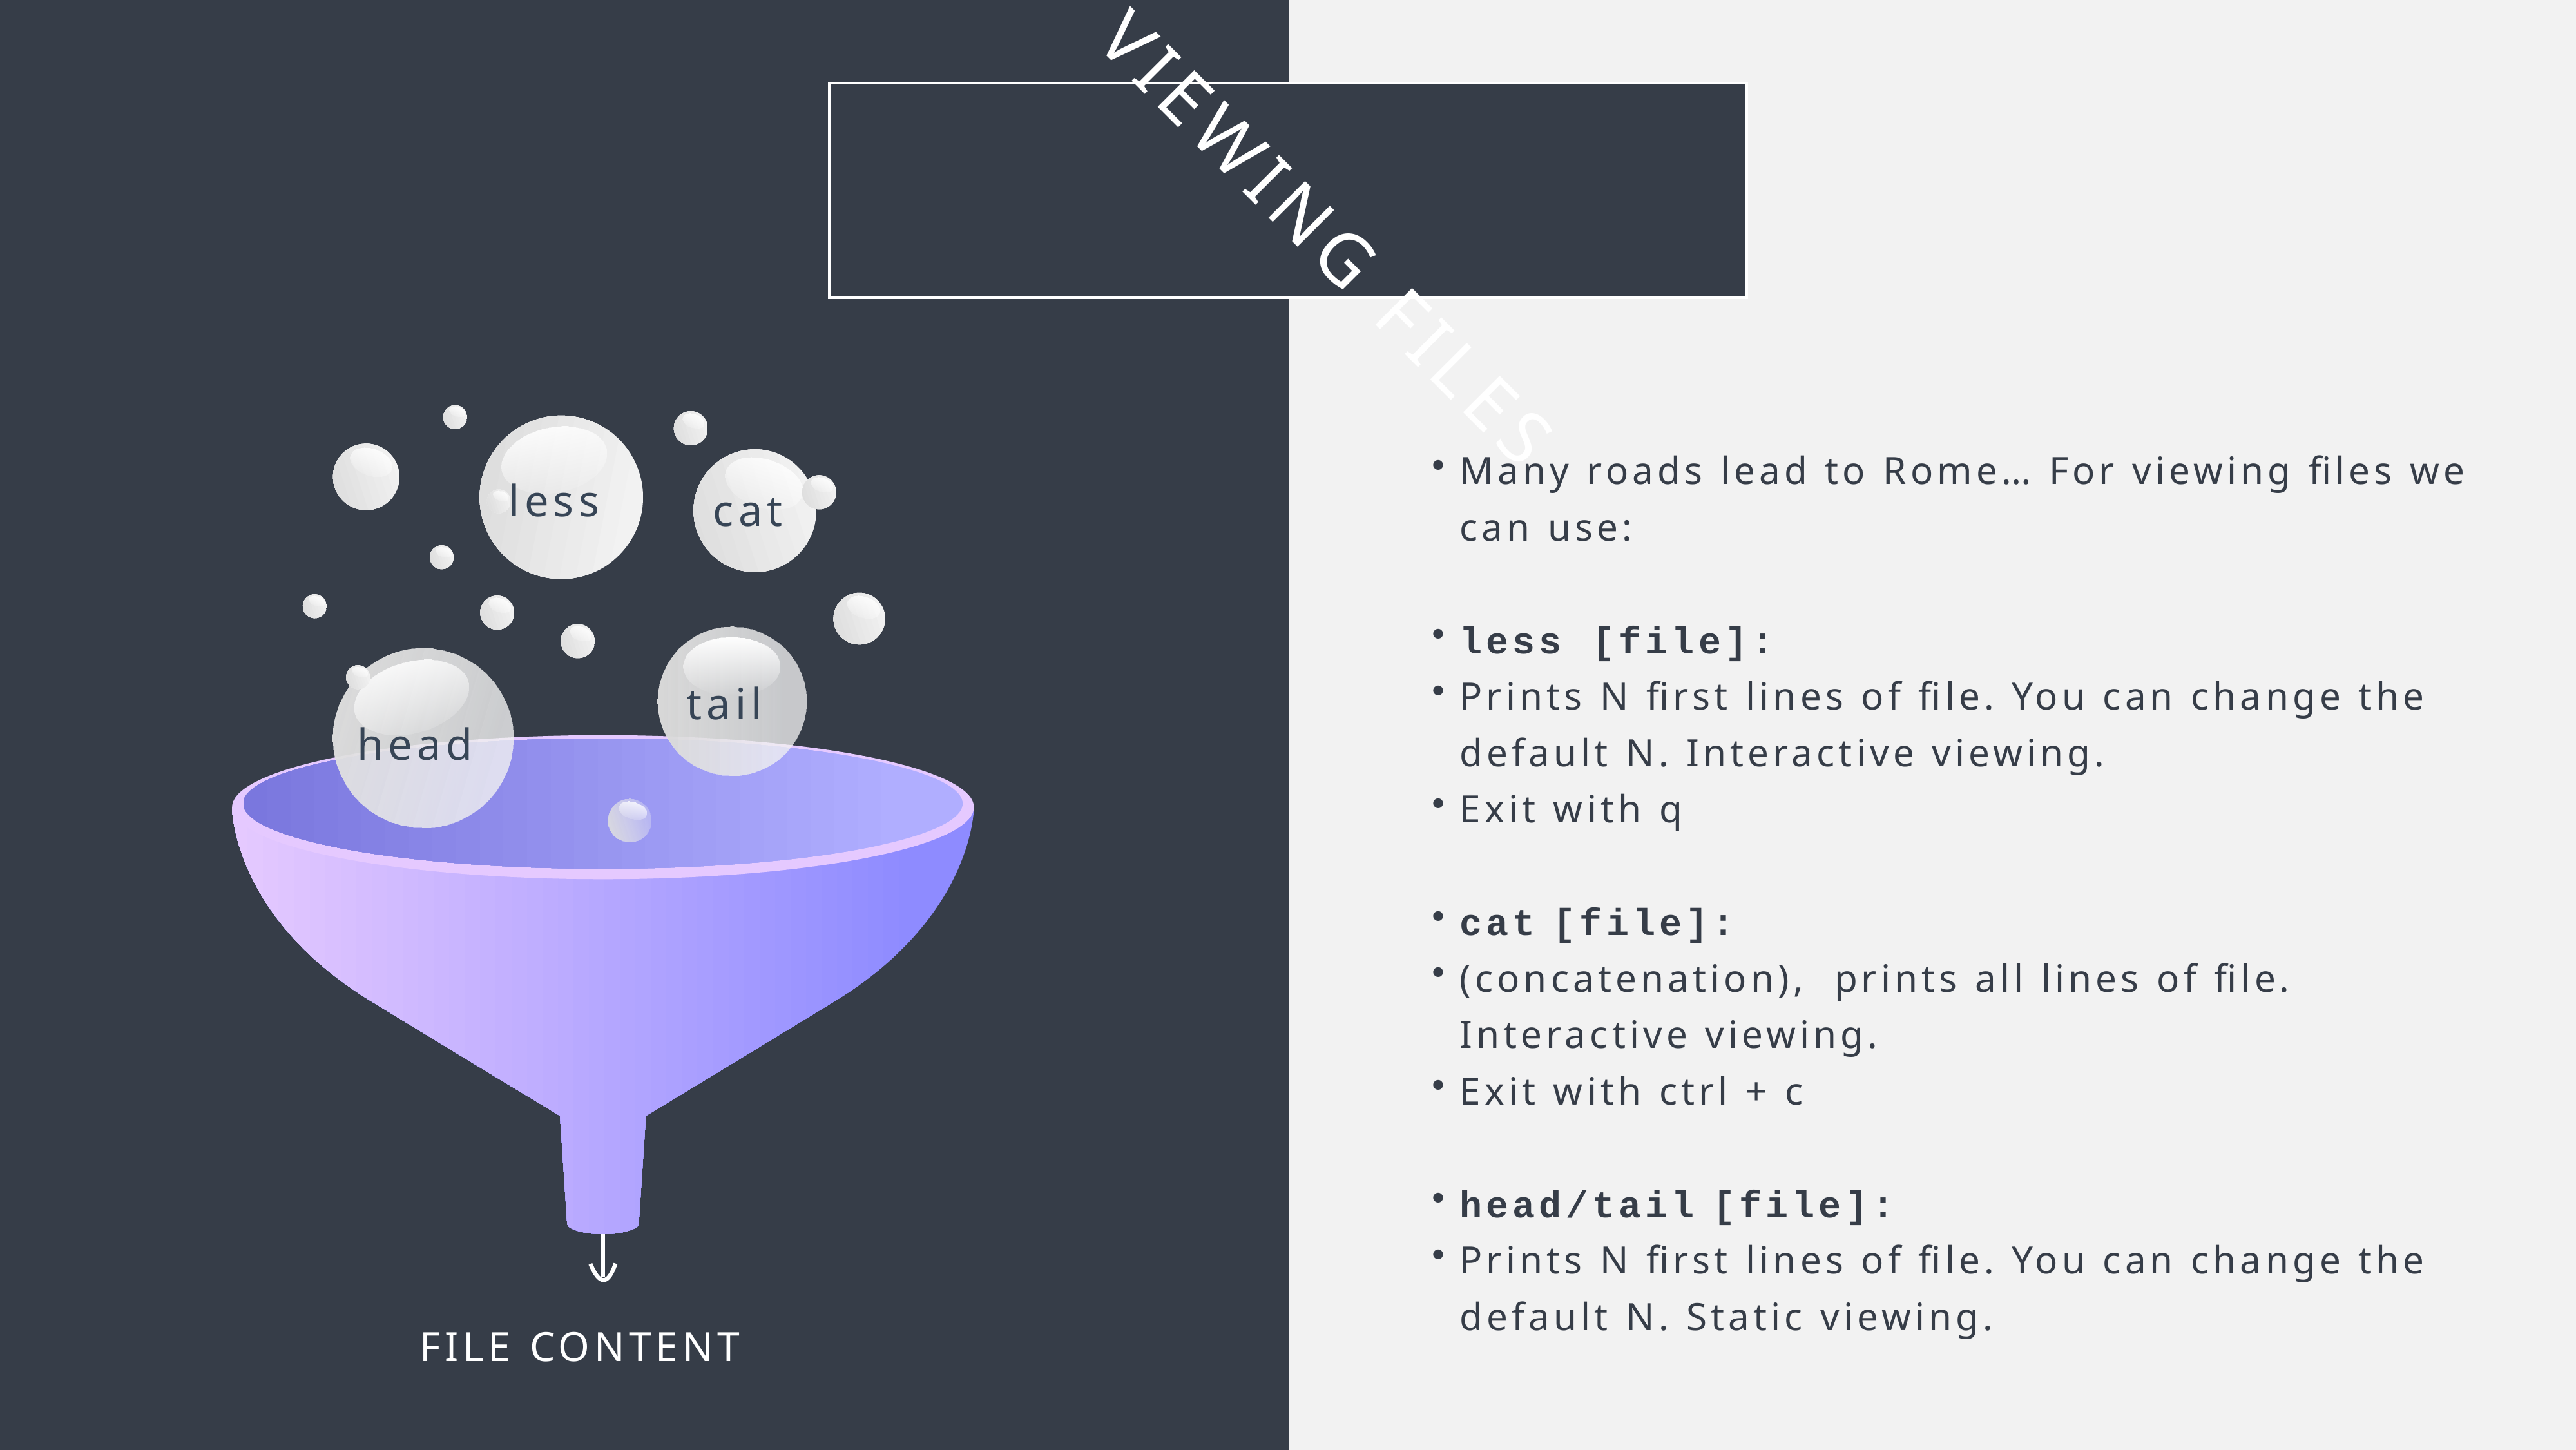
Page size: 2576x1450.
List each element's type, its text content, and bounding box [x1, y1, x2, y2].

text_box [829, 82, 1747, 298]
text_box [231, 401, 974, 1373]
text_box [1289, 0, 2576, 1450]
text_box Many roads lead to Rome… For viewing files we can use: less [file]: Prints N first lines of file. You can change the default N. Interactive viewing. Exit with q cat [file]: (concatenation), prints all lines of file. Interactive viewing. Exit with ctrl + c head/tail [file]: Prints N first lines of file. You can change the default N. Static viewing. [1427, 430, 2485, 1343]
